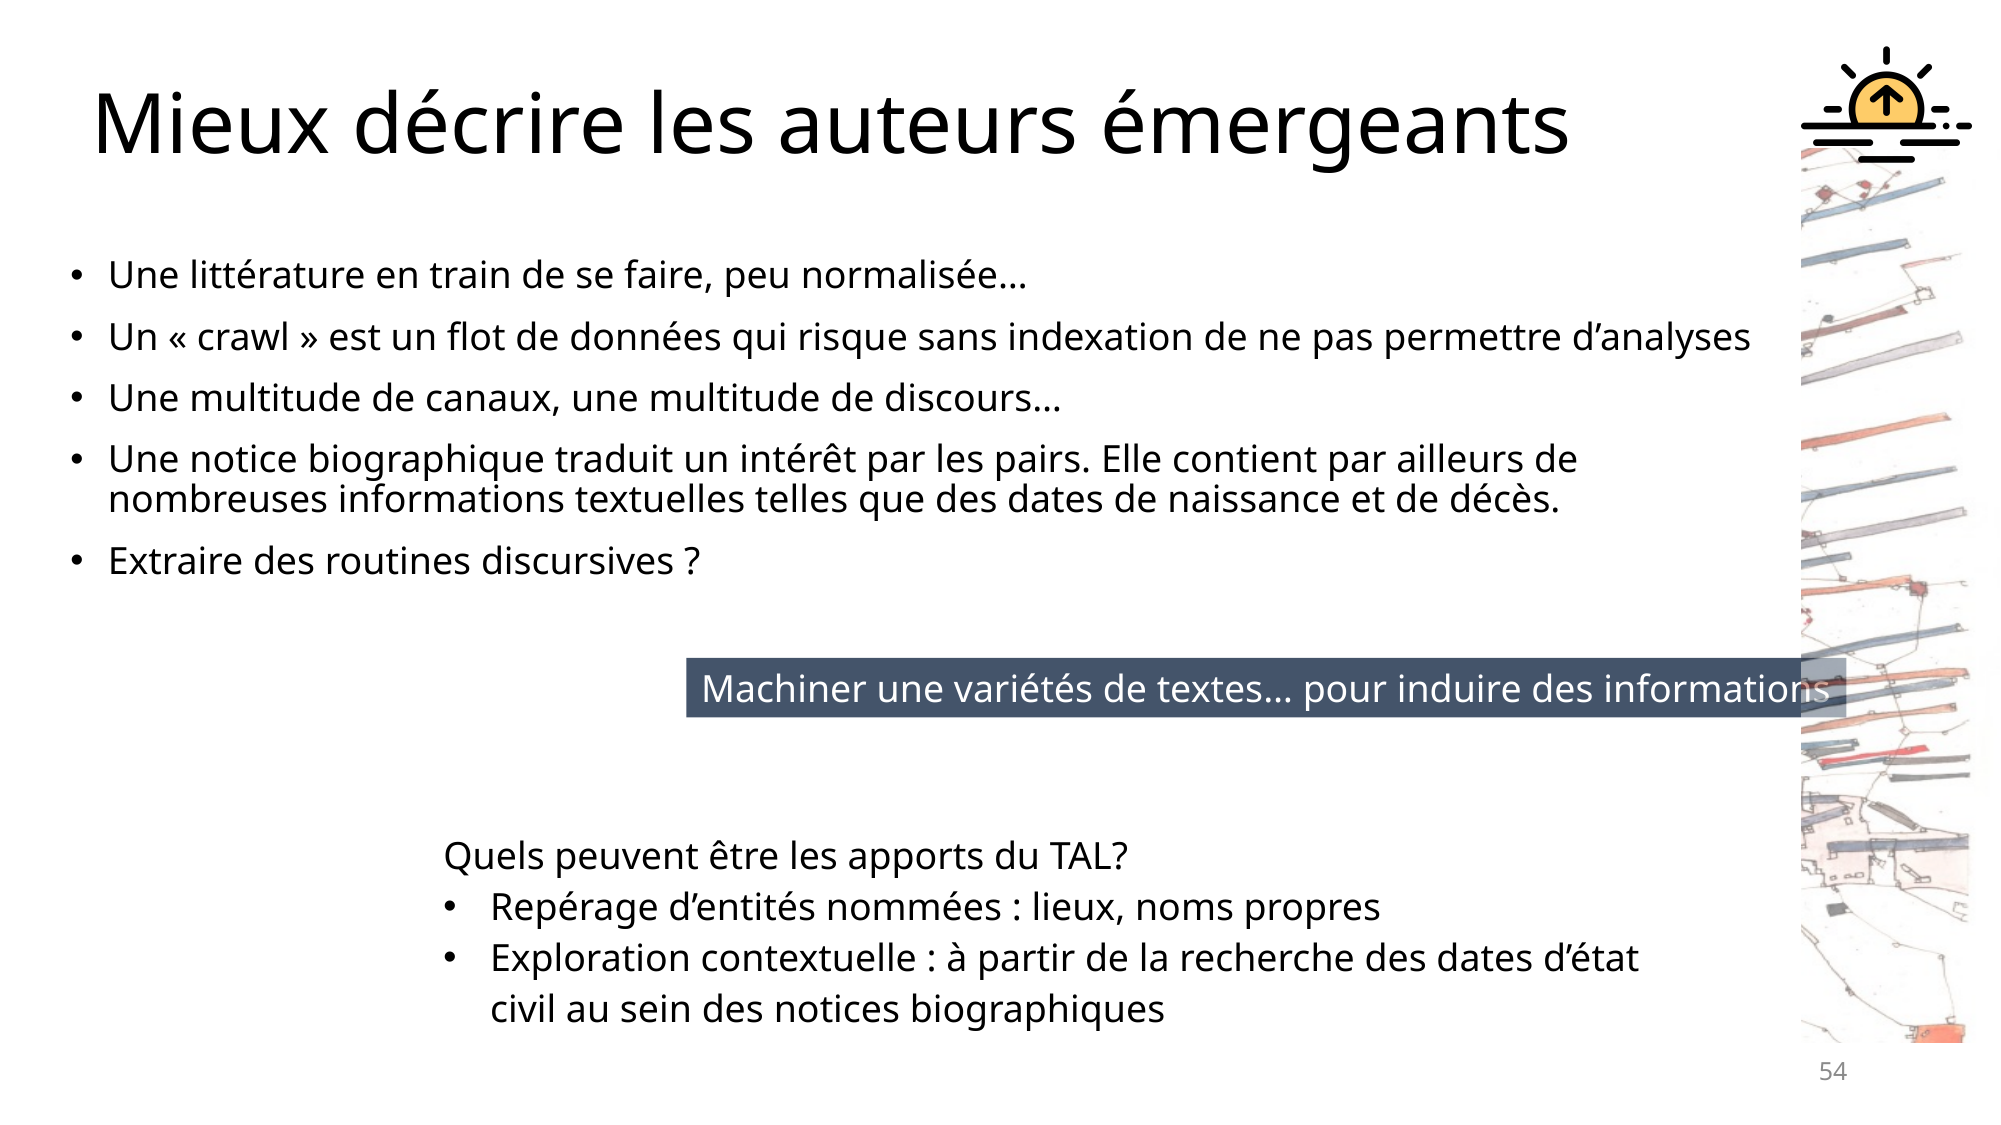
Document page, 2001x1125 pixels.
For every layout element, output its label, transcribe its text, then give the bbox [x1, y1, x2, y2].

list Une littérature en train de se faire, peu normalisée… Un « crawl » est un flot de données qui risque sans indexation de ne pas permettre d’analyses Une multitude de canaux, une multitude de discours… Une notice biographique traduit un intérêt par les pairs. Elle contient par ailleurs de nombreuses informations textuelles telles que des dates de naissance et de décès. Extraire des routines discursives ? [55, 248, 1781, 597]
picture [1801, 19, 2000, 1043]
text_box Quels peuvent être les apports du TAL? Repérage d’entités nommées : lieux, noms propres Exploration contextuelle : à partir de la recherche des dates d’état civil au sein des notices biographiques [428, 817, 1728, 1038]
text_box Machiner une variétés de textes… pour induire des informations [686, 657, 1801, 718]
title Mieux décrire les auteurs émergeants [76, 61, 1801, 192]
slide_number 54 [1412, 1042, 1863, 1103]
